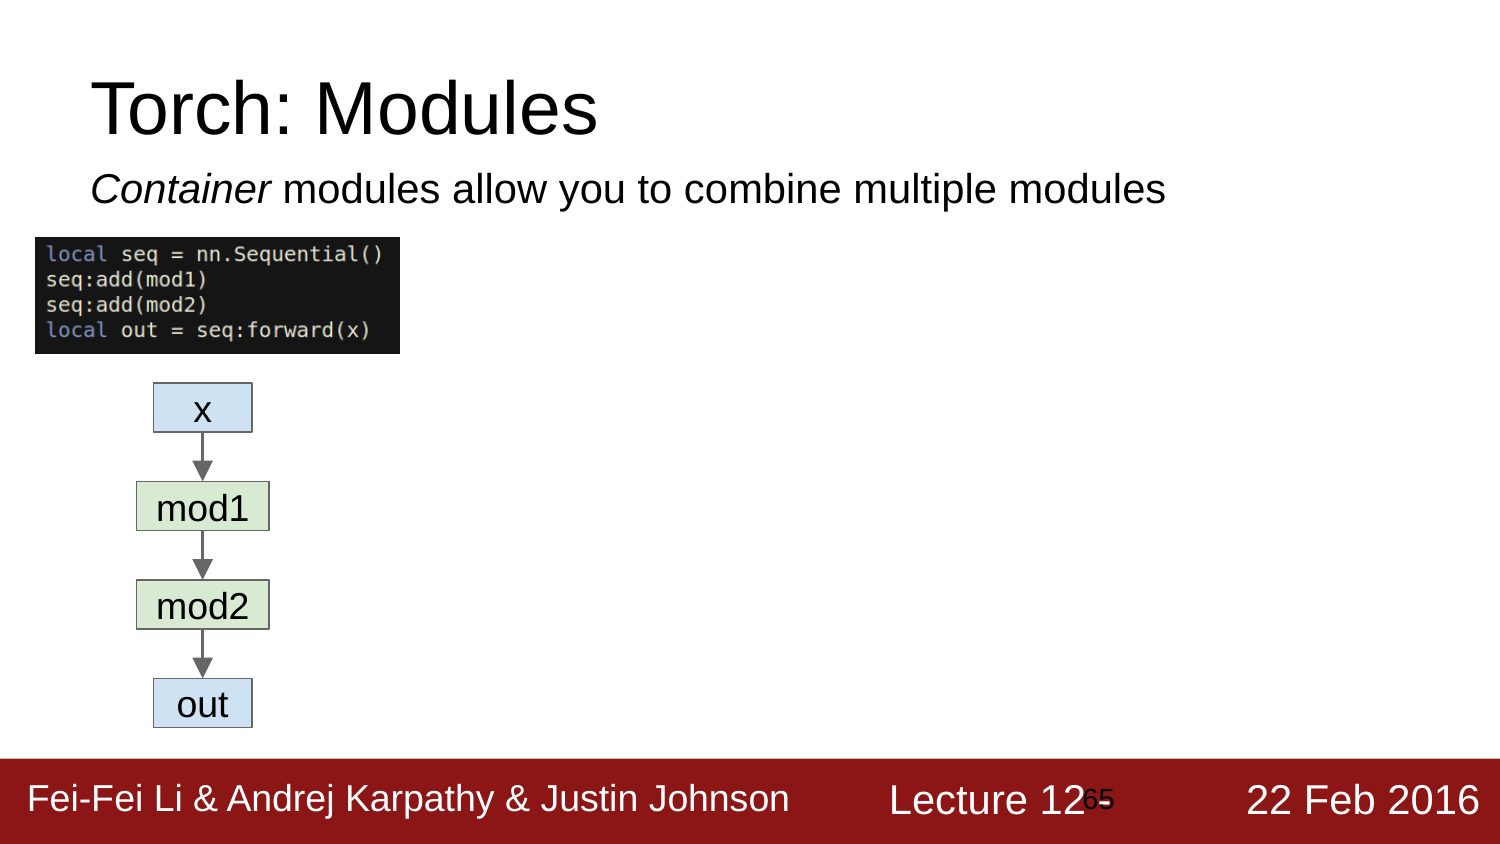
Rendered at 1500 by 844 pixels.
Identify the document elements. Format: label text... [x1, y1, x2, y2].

text_box out [153, 678, 252, 728]
text_box mod2 [136, 579, 269, 629]
text_box mod1 [136, 481, 269, 531]
picture [34, 237, 401, 354]
text_box x [153, 382, 252, 432]
slide_number ‹#› [1067, 765, 1206, 830]
title Torch: Modules [75, 33, 1425, 146]
list Container modules allow you to combine multiple modules [75, 146, 1467, 241]
